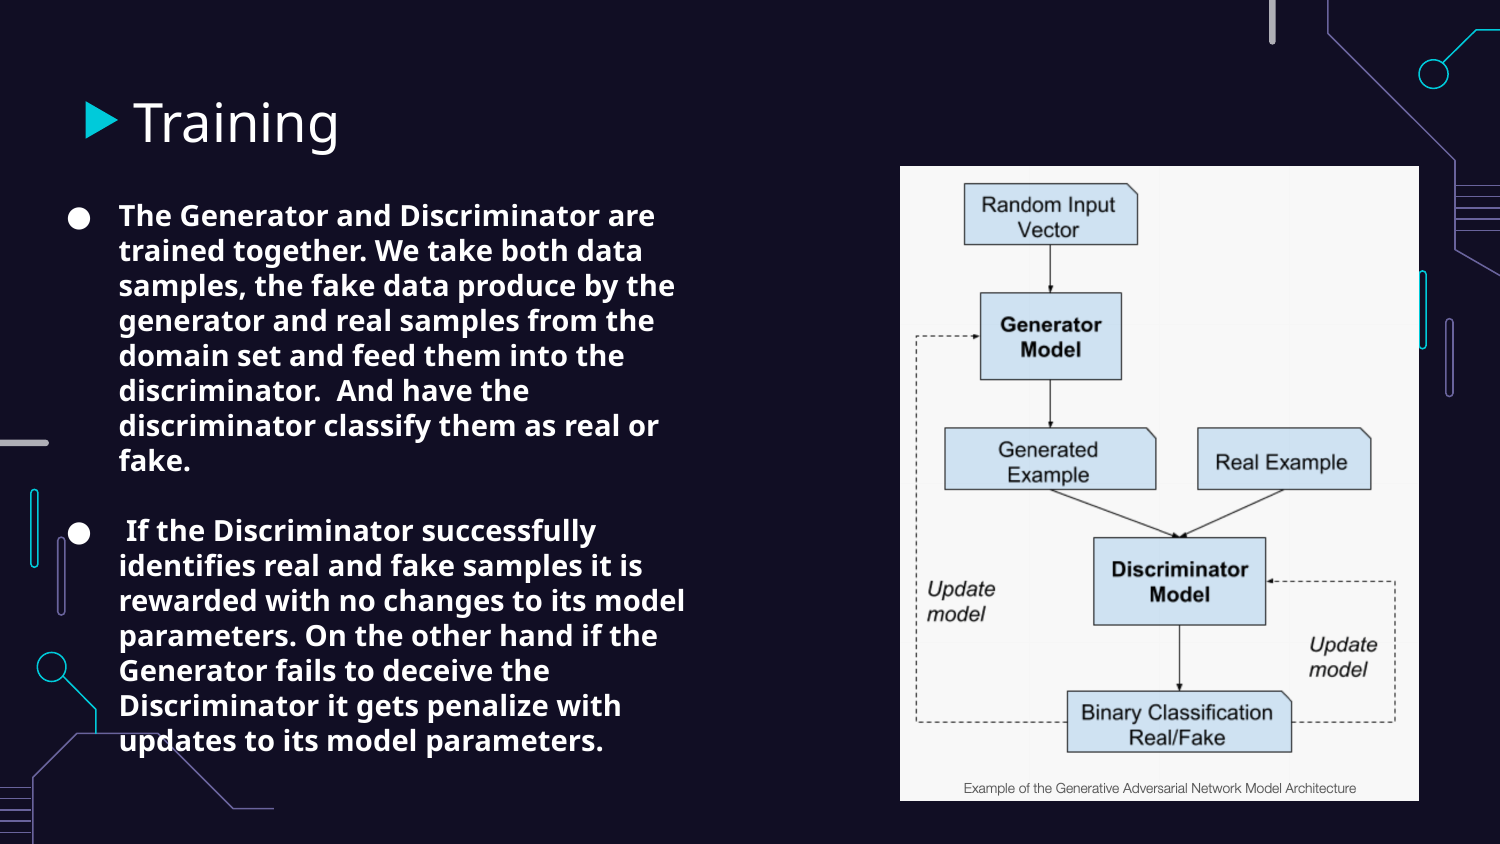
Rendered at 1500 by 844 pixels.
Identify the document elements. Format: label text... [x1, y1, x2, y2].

title Training [118, 72, 1382, 167]
text_box The Generator and Discriminator are trained together. We take both data samples, the fake data produce by the generator and real samples from the domain set and feed them into the discriminator. And have the discriminator classify them as real or fake. If the Discriminator successfully identifies real and fake samples it is rewarded with no changes to its model parameters. On the other hand if the Generator fails to deceive the Discriminator it gets penalize with updates to its model parameters. [28, 182, 716, 816]
picture [900, 166, 1419, 801]
